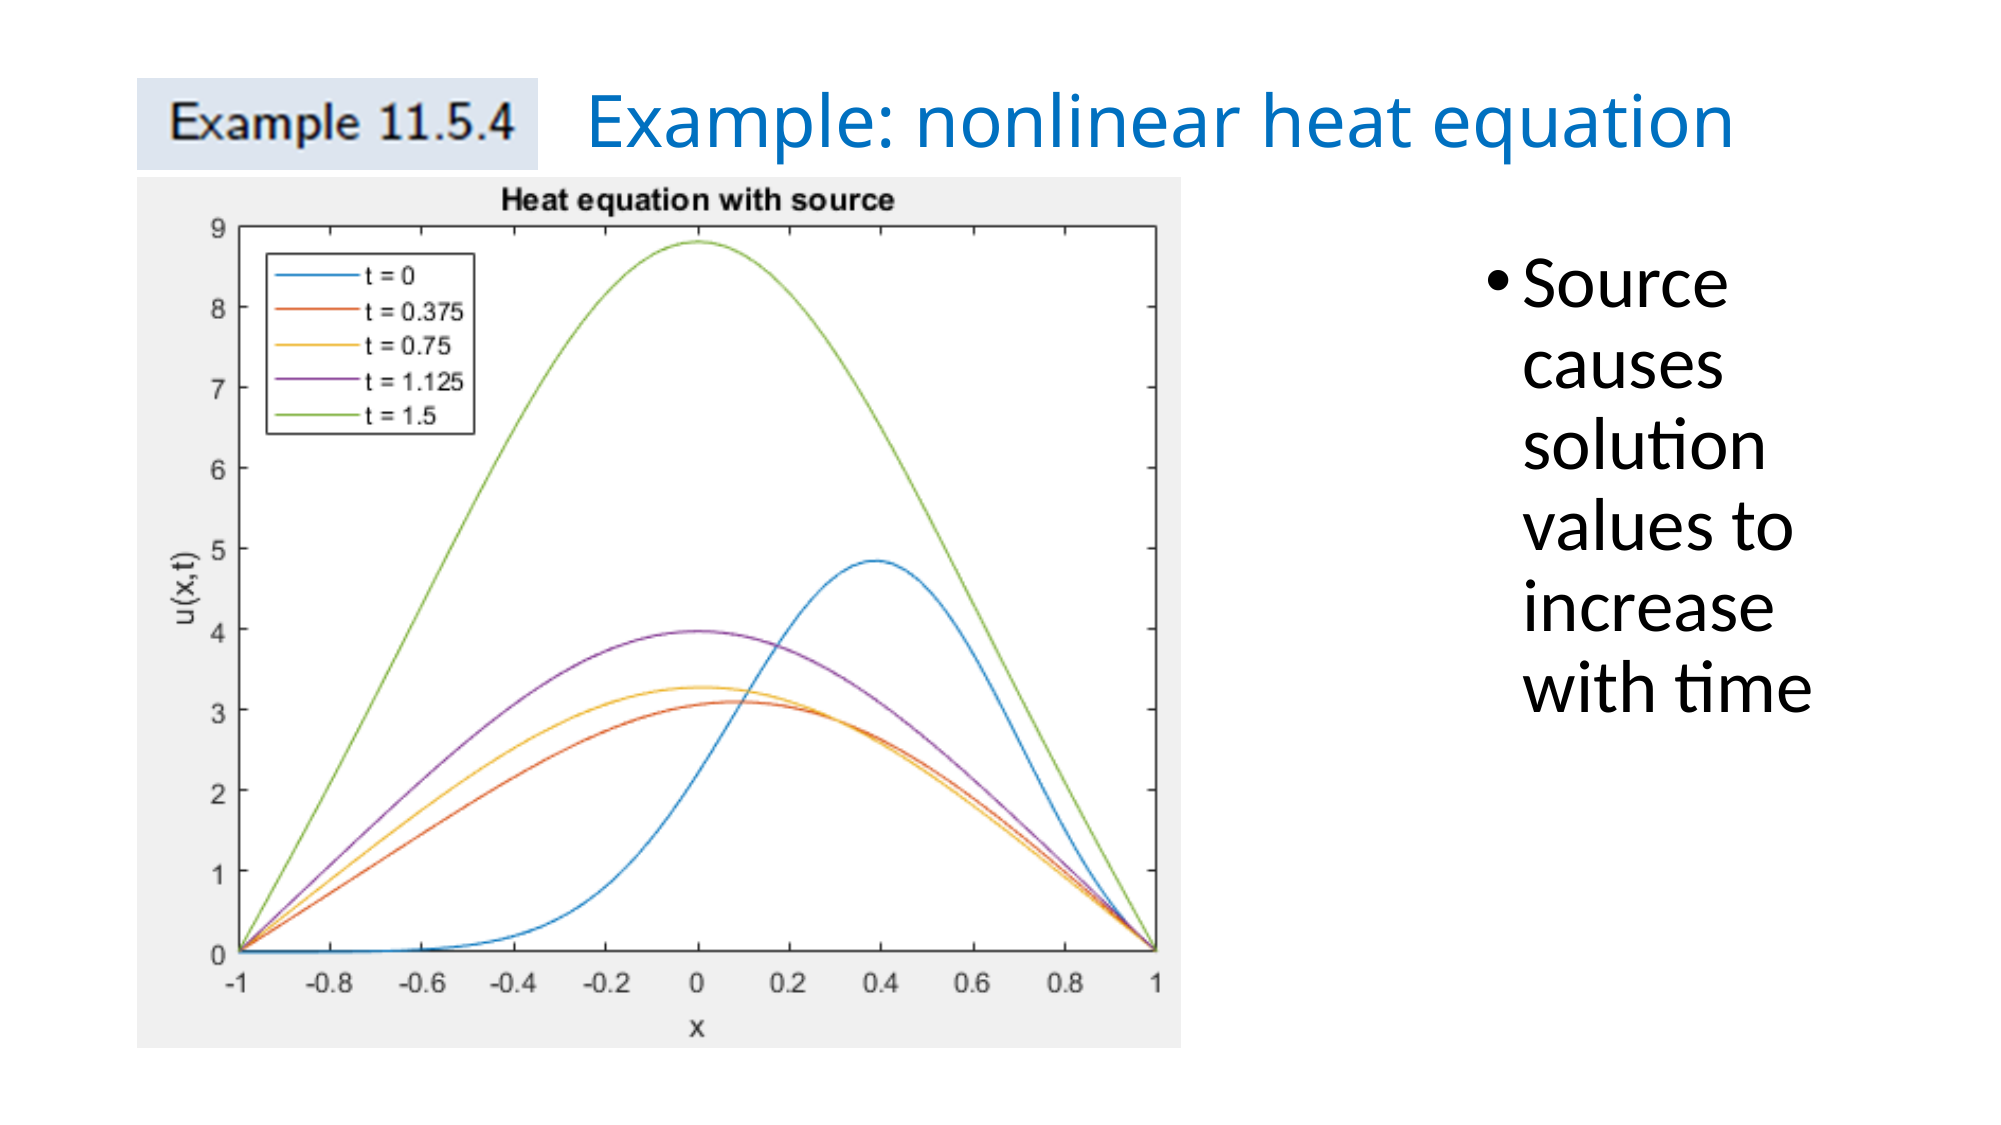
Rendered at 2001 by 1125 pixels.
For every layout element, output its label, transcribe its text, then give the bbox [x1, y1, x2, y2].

picture [137, 177, 1181, 1048]
list Source causes solution values to increase with time [1470, 235, 1863, 1102]
title Example: nonlinear heat equation [570, 71, 1762, 178]
picture [137, 78, 538, 170]
